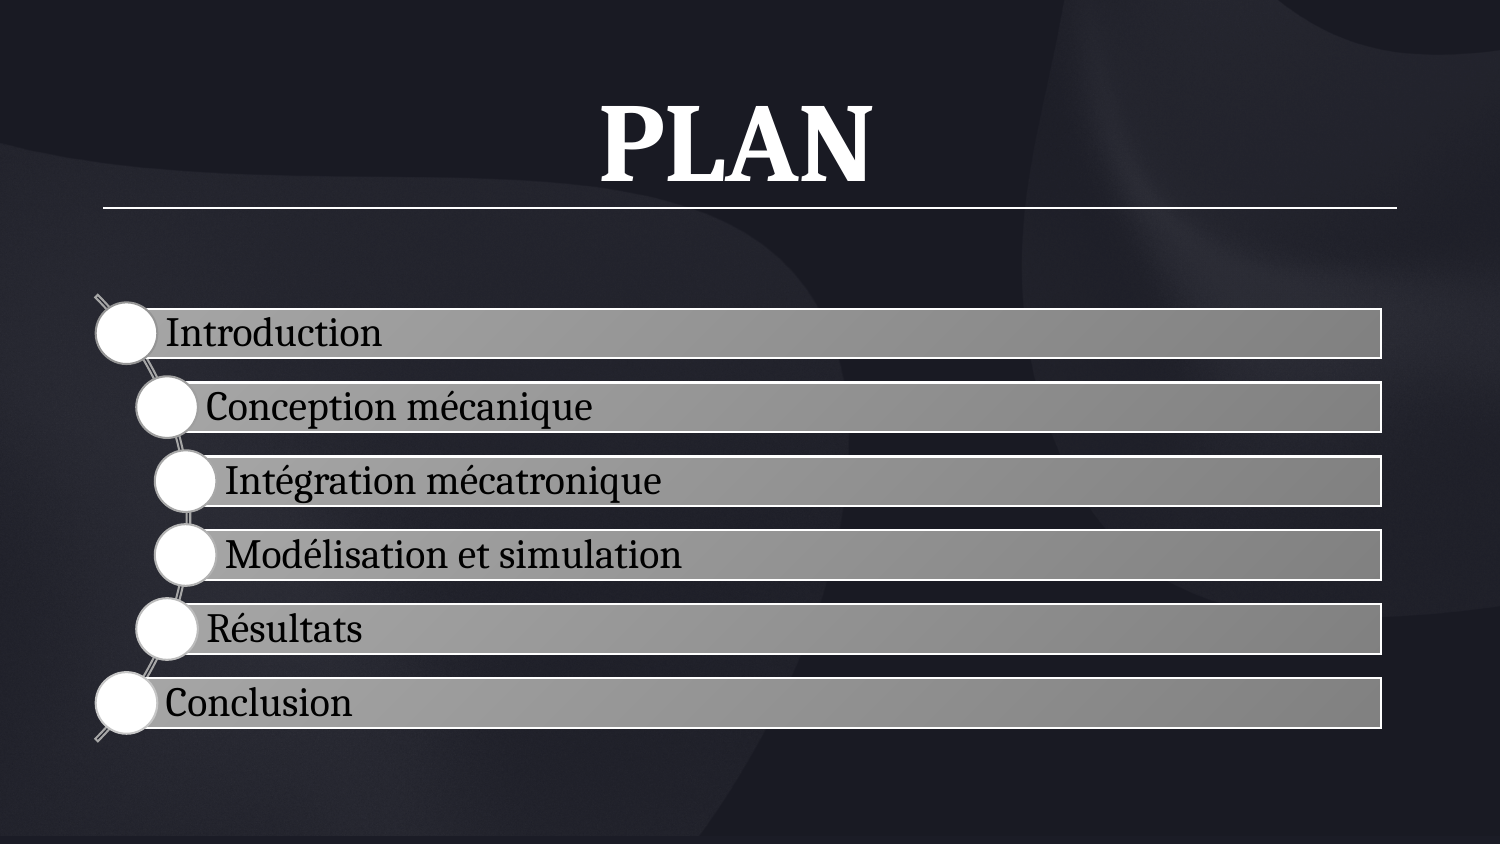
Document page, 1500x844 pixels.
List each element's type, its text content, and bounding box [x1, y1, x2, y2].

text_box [88, 283, 1388, 753]
picture [0, 0, 1500, 836]
text_box PLAN [598, 69, 880, 205]
